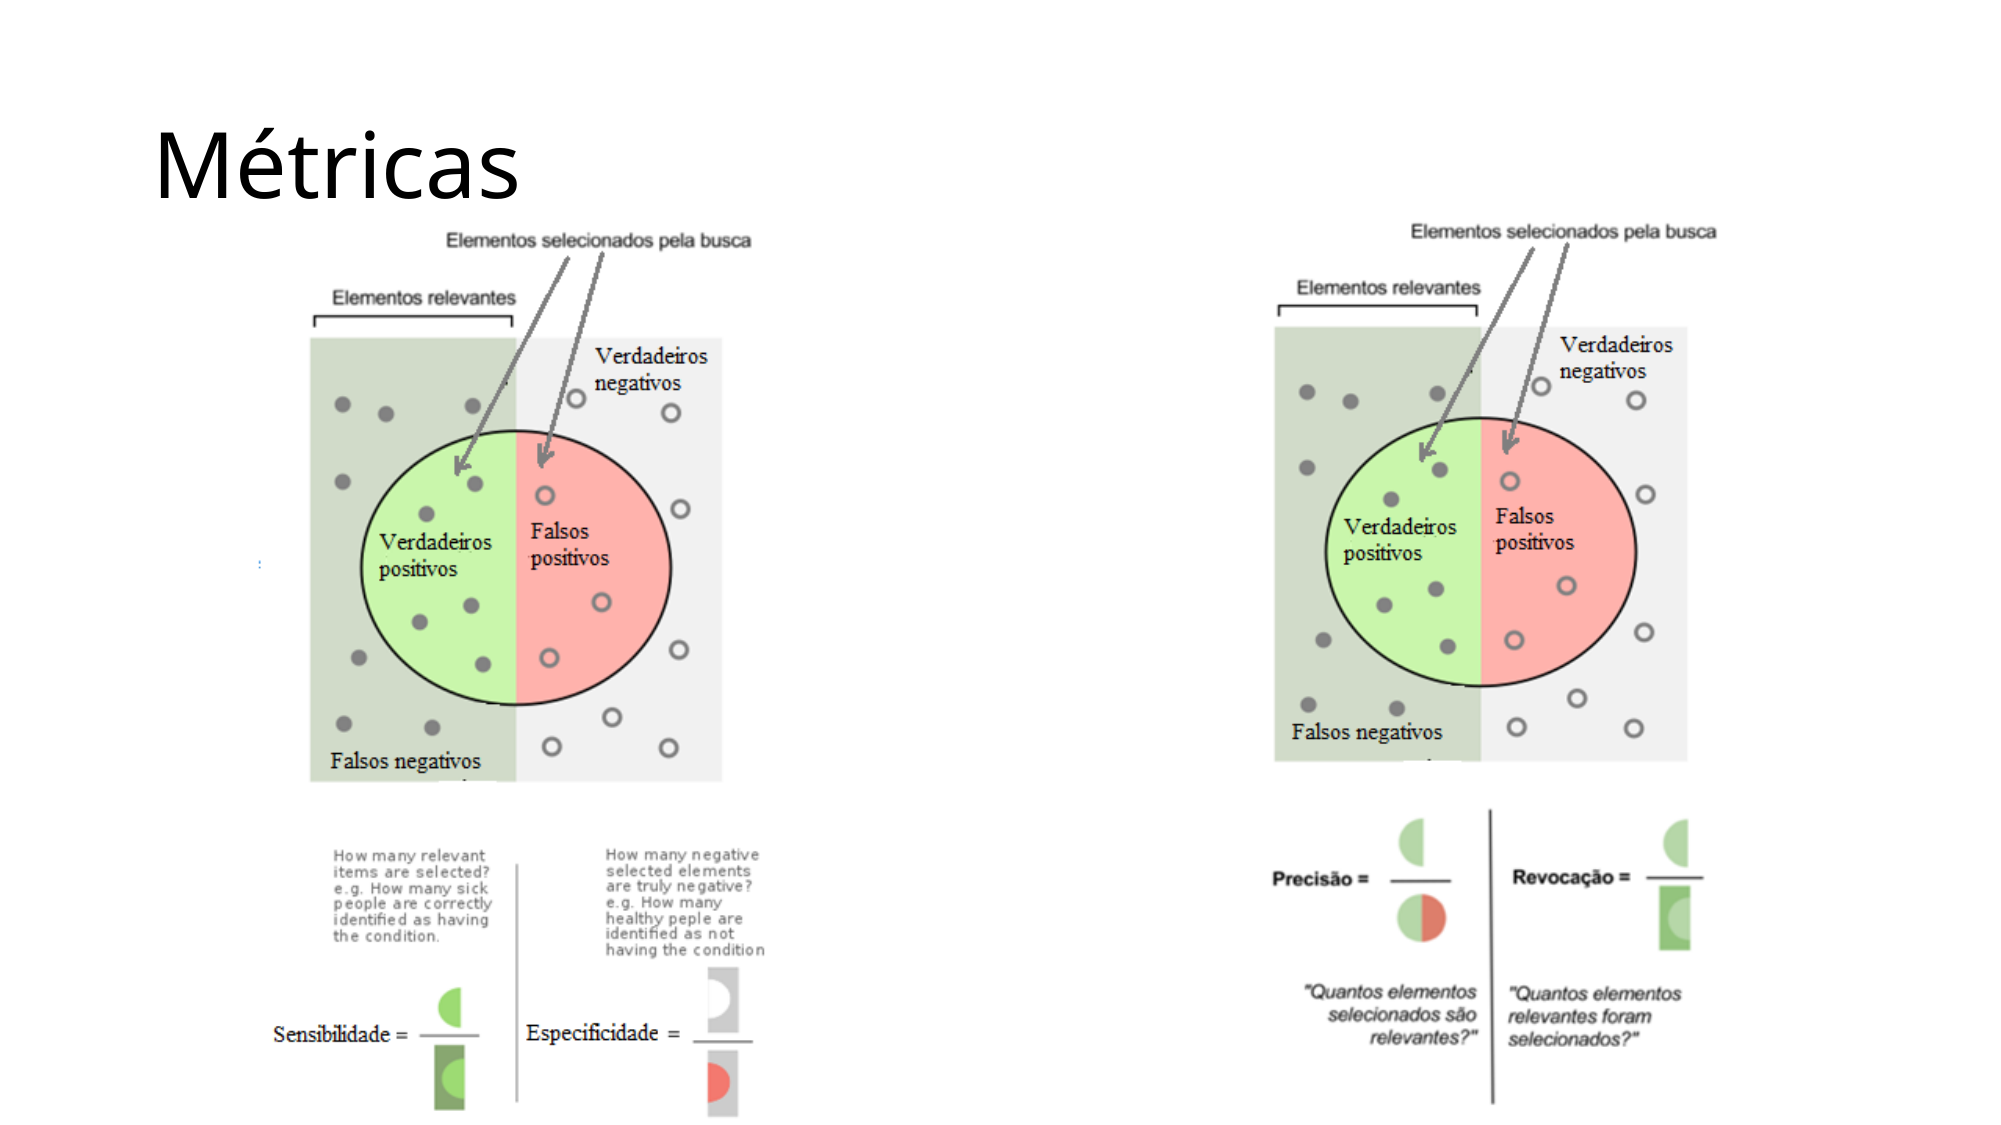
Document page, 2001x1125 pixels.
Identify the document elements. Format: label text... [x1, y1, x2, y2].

picture [1258, 207, 1725, 1125]
picture [241, 206, 780, 1125]
title Métricas [137, 59, 1863, 278]
